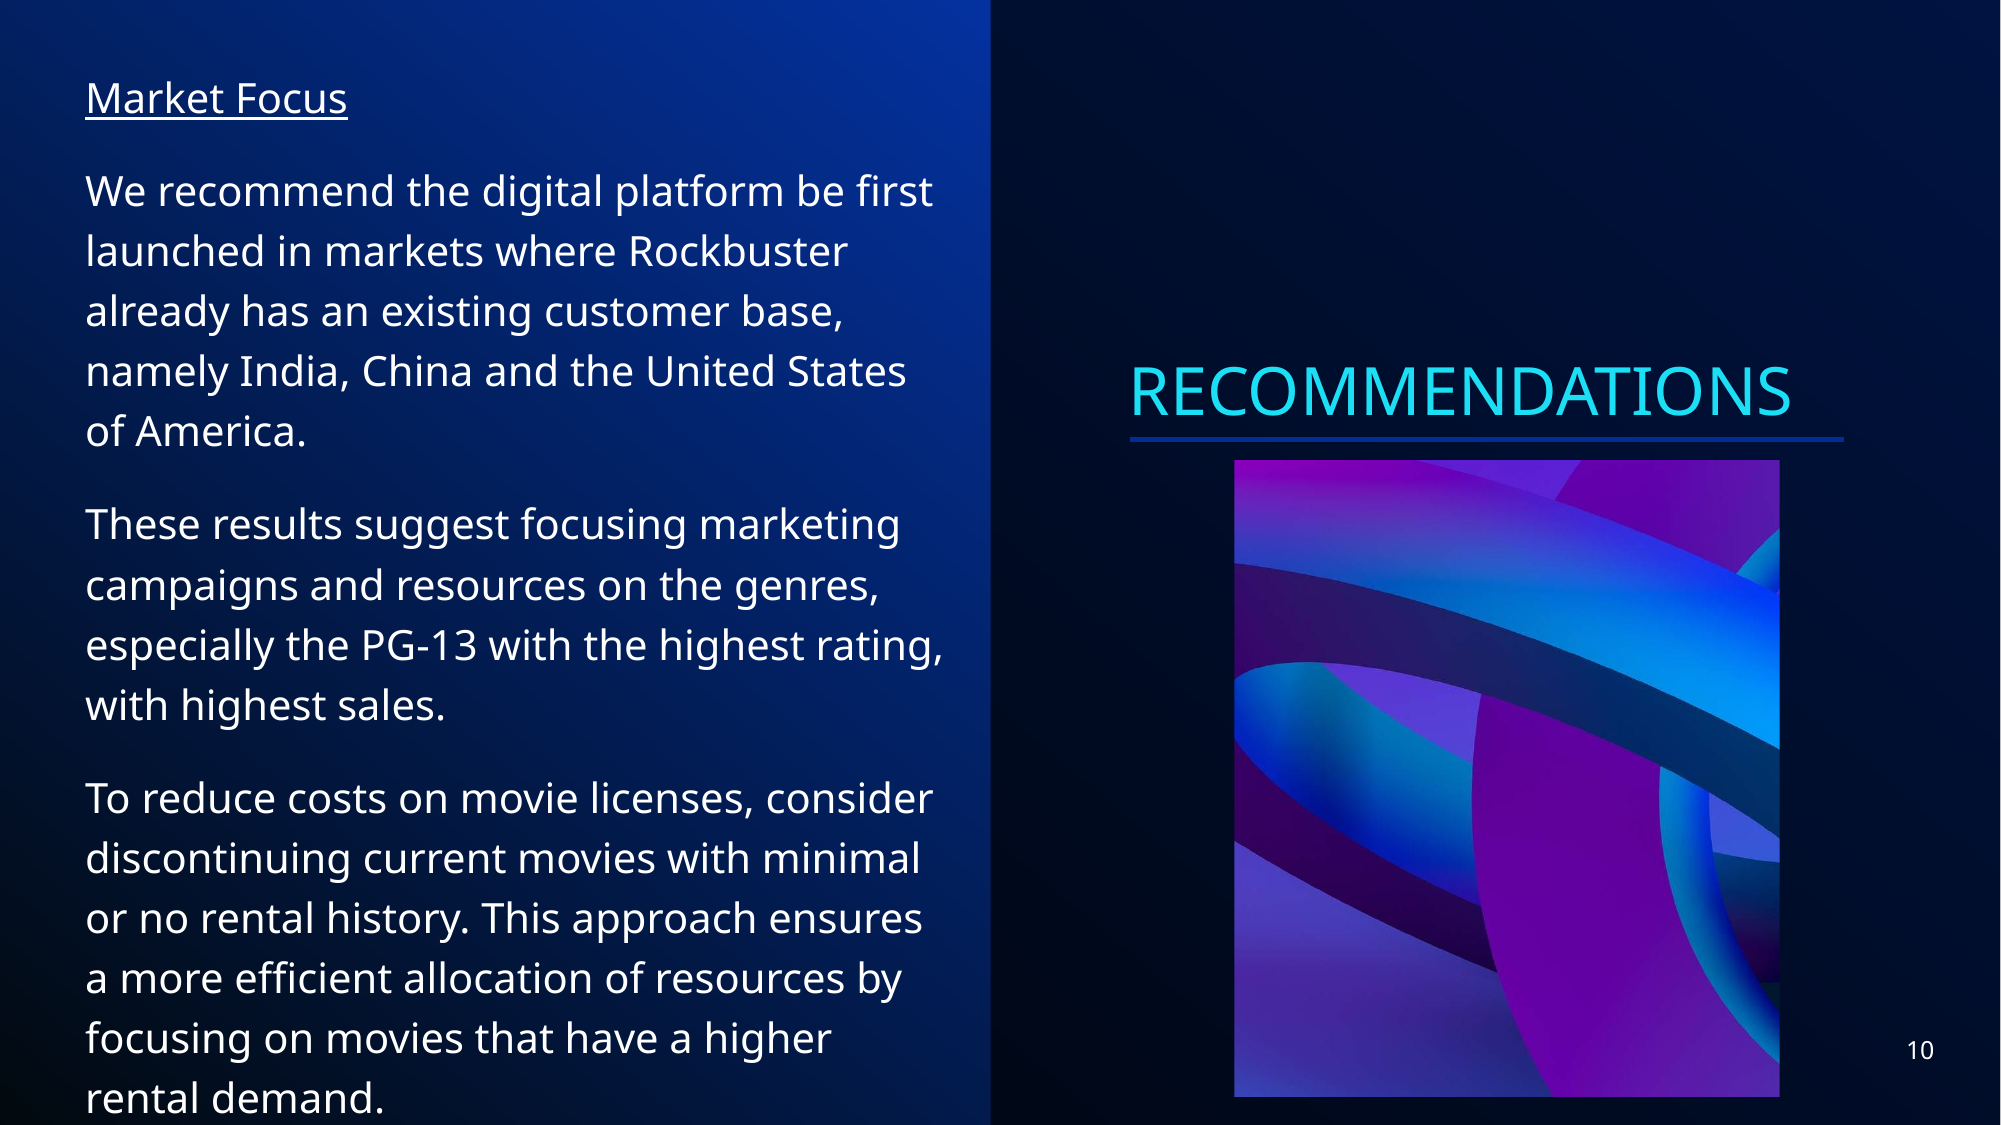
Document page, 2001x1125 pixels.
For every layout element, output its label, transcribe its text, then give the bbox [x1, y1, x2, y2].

title Recommendations [1113, 75, 1886, 438]
slide_number 10 [1780, 1021, 1950, 1082]
list Market Focus We recommend the digital platform be first launched in markets where Rockbuster already has an existing customer base, namely India, China and the United States of America. These results suggest focusing marketing campaigns and resources on the genres, especially the PG-13 with the highest rating, with highest sales. To reduce costs on movie licenses, consider discontinuing current movies with minimal or no rental history. This approach ensures a more efficient allocation of resources by focusing on movies that have a higher rental demand. [70, 54, 960, 1125]
picture [1234, 460, 1780, 1097]
